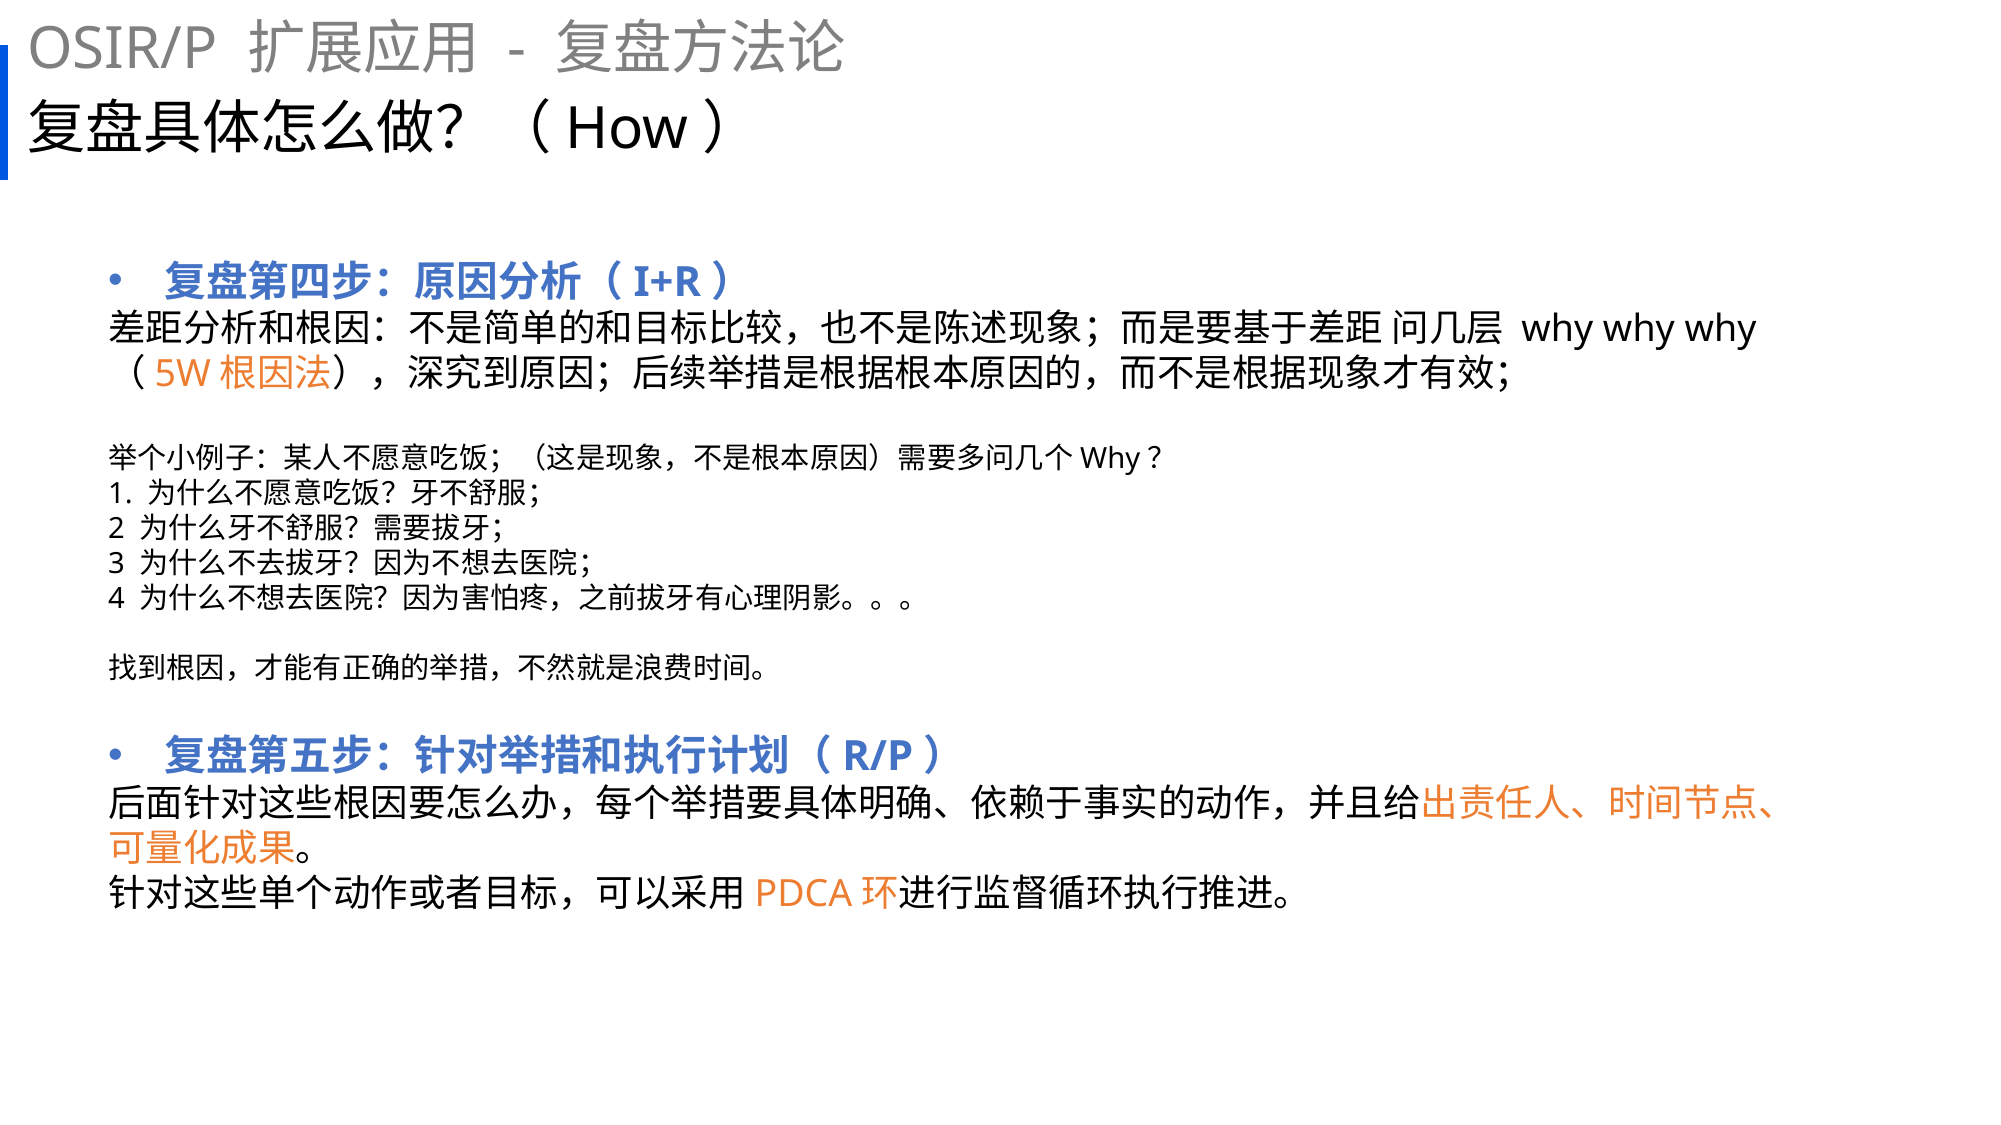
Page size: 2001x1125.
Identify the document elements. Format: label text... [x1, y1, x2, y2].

text_box 复盘第四步：原因分析（I+R） 差距分析和根因：不是简单的和目标比较，也不是陈述现象；而是要基于差距 问几层 why why why（5W根因法），深究到原因；后续举措是根据根本原因的，而不是根据现象才有效； 举个小例子：某人不愿意吃饭；（这是现象，不是根本原因）需要多问几个Why？ 1. 为什么不愿意吃饭？牙不舒服； 2 为什么牙不舒服？需要拔牙； 3 为什么不去拔牙？因为不想去医院； 4 为什么不想去医院？因为害怕疼，之前拔牙有心理阴影。。。 找到根因，才能有正确的举措，不然就是浪费时间。 复盘第五步：针对举措和执行计划（R/P） 后面针对这些根因要怎么办，每个举措要具体明确、依赖于事实的动作，并且给出责任人、时间节点、可量化成果。 针对这些单个动作或者目标，可以采用PDCA环进行监督循环执行推进。 [93, 247, 1831, 967]
text_box OSIR/P 扩展应用 - 复盘方法论 [12, 0, 1738, 99]
title 复盘具体怎么做？（How） [12, 99, 1738, 179]
